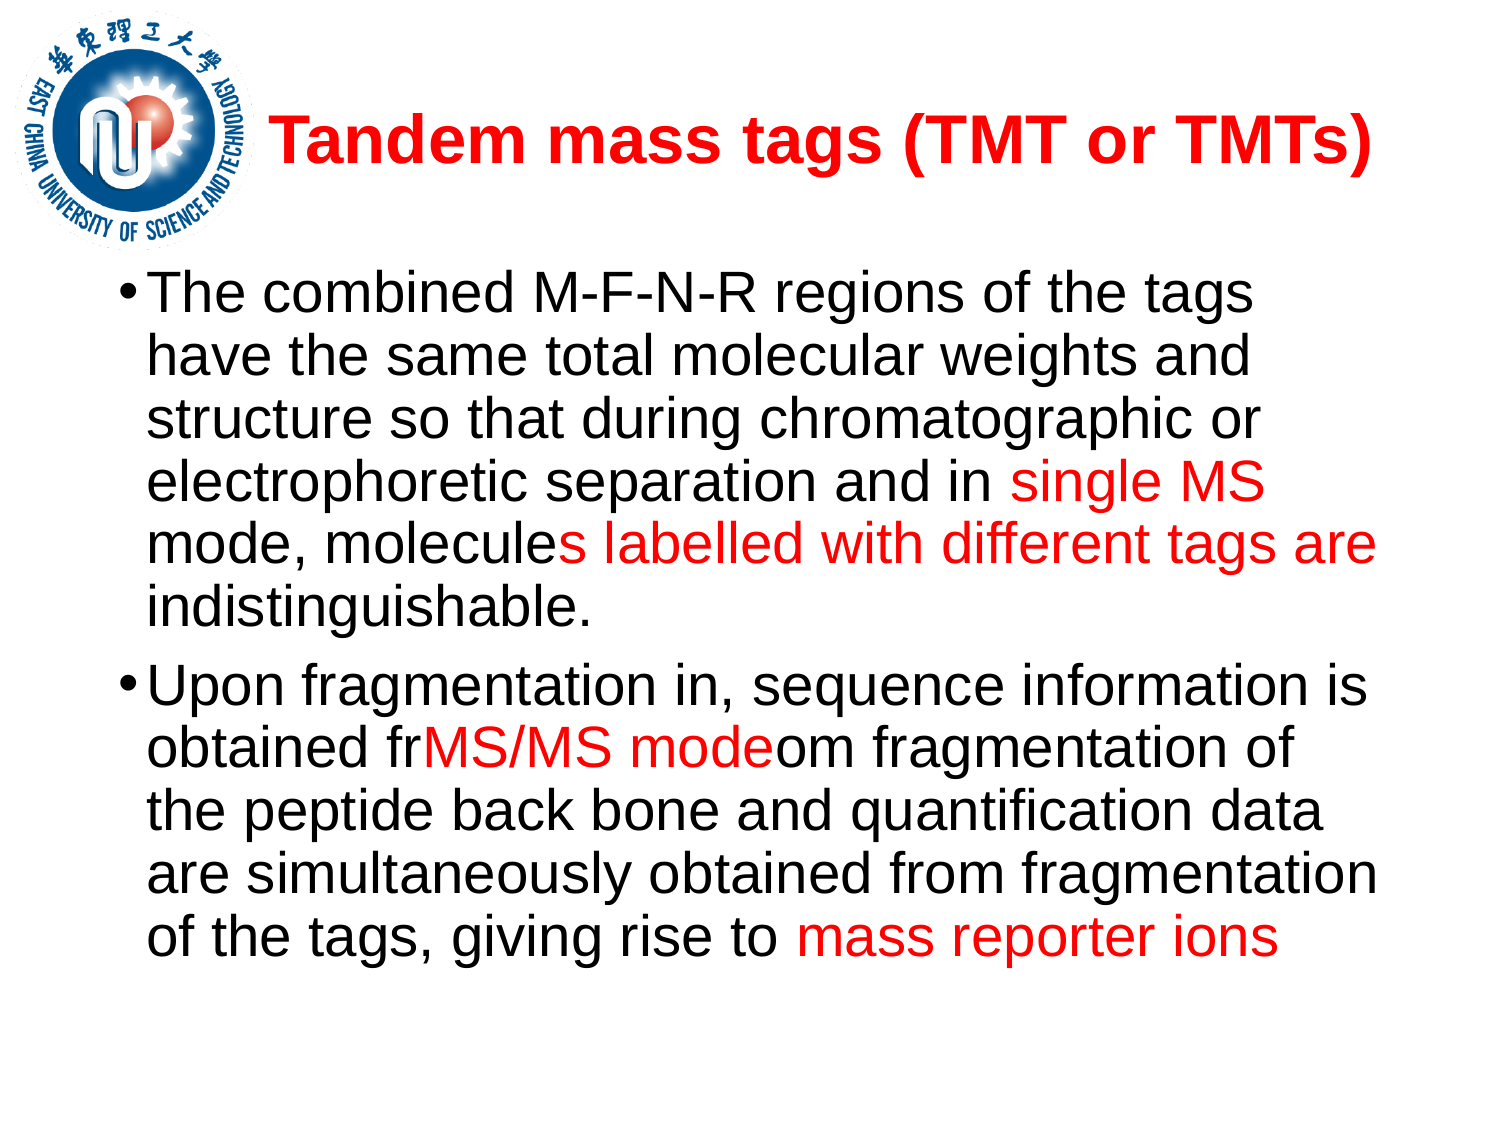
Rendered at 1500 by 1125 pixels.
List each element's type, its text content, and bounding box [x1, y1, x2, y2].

list The combined M-F-N-R regions of the tags have the same total molecular weights and structure so that during chromatographic or electrophoretic separation and in single MS mode, molecules labelled with different tags are indistinguishable. Upon fragmentation in, sequence information is obtained frMS/MS modeom fragmentation of the peptide back bone and quantification data are simultaneously obtained from fragmentation of the tags, giving rise to mass reporter ions [103, 254, 1397, 1014]
title Tandem mass tags (TMT or TMTs) [253, 59, 1397, 222]
picture [13, 9, 254, 250]
